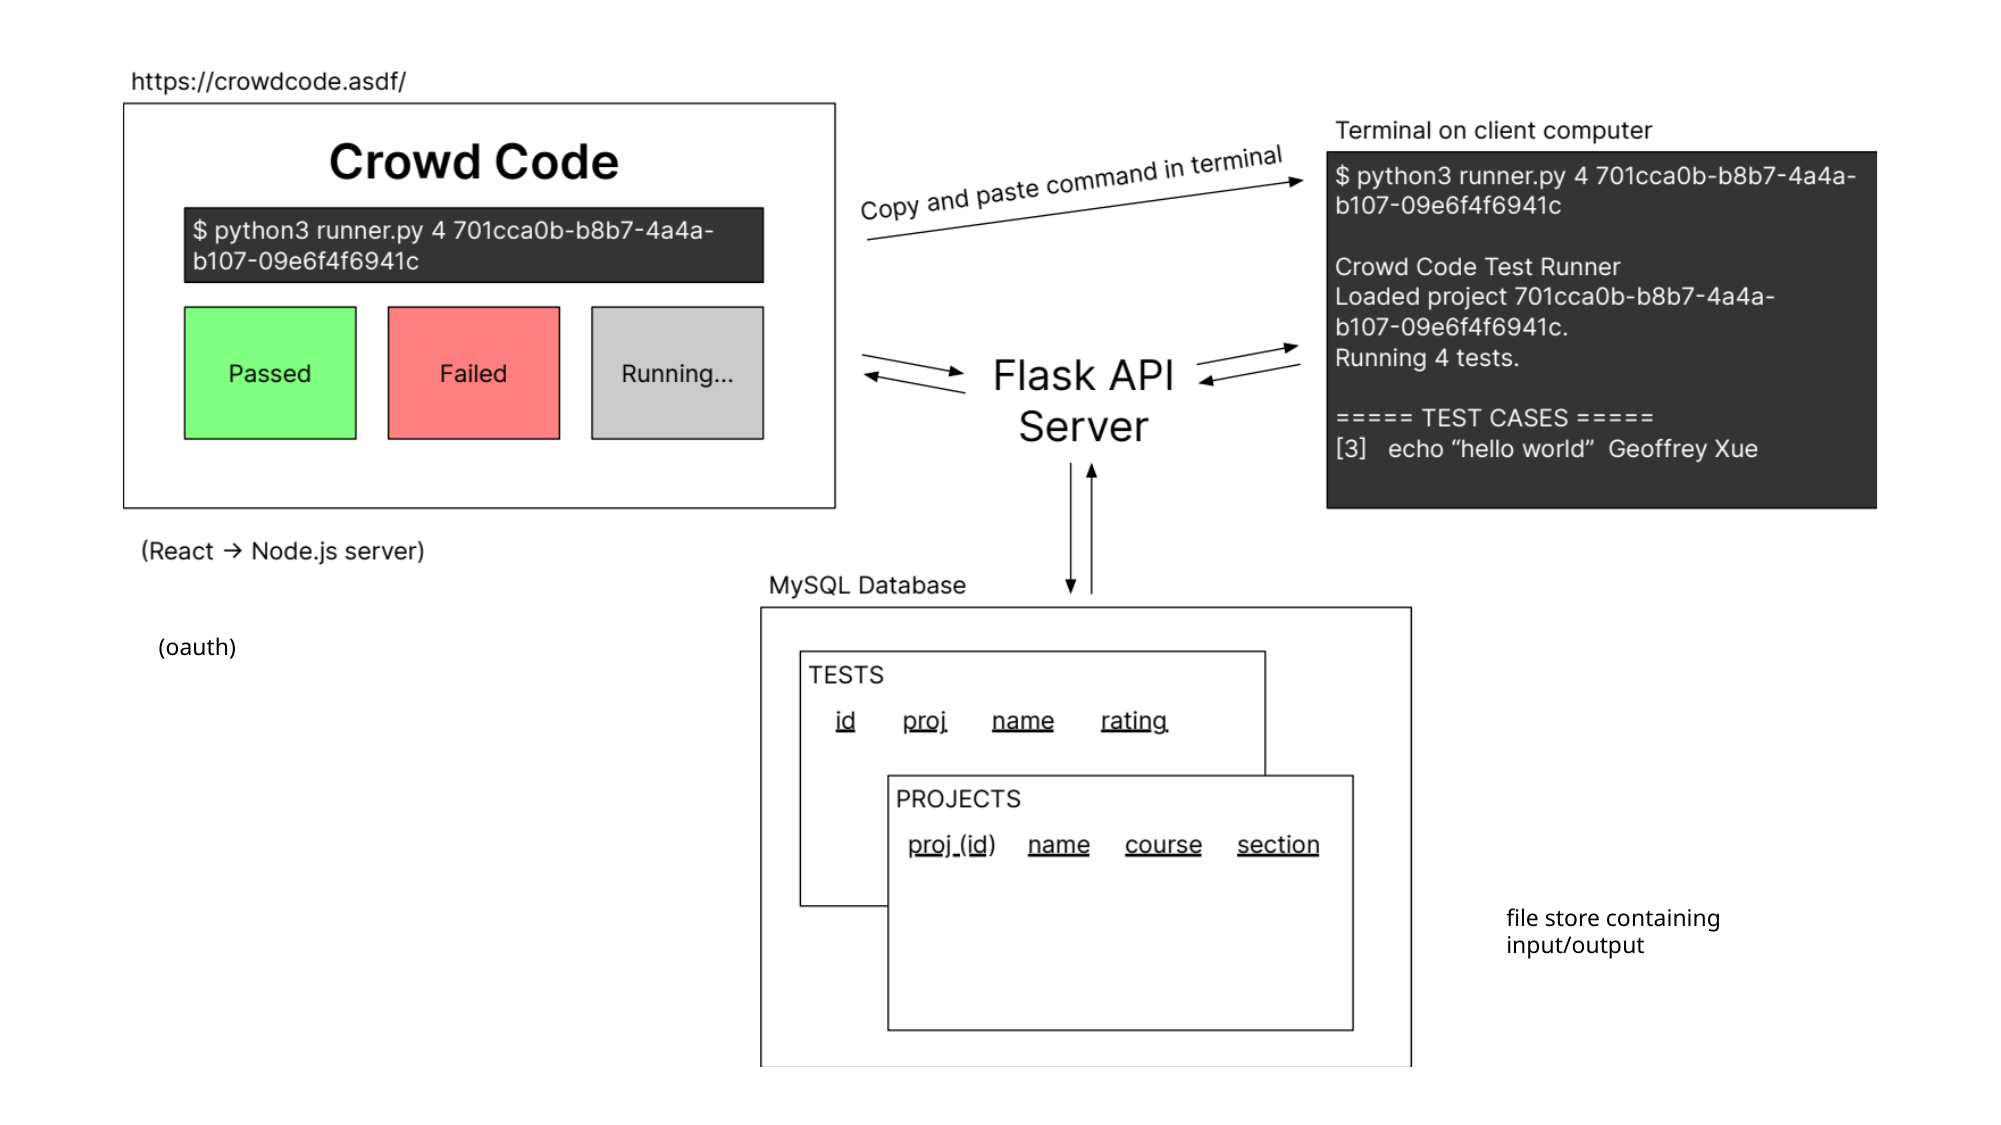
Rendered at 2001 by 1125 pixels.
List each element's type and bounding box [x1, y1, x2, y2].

picture [122, 58, 1878, 1067]
